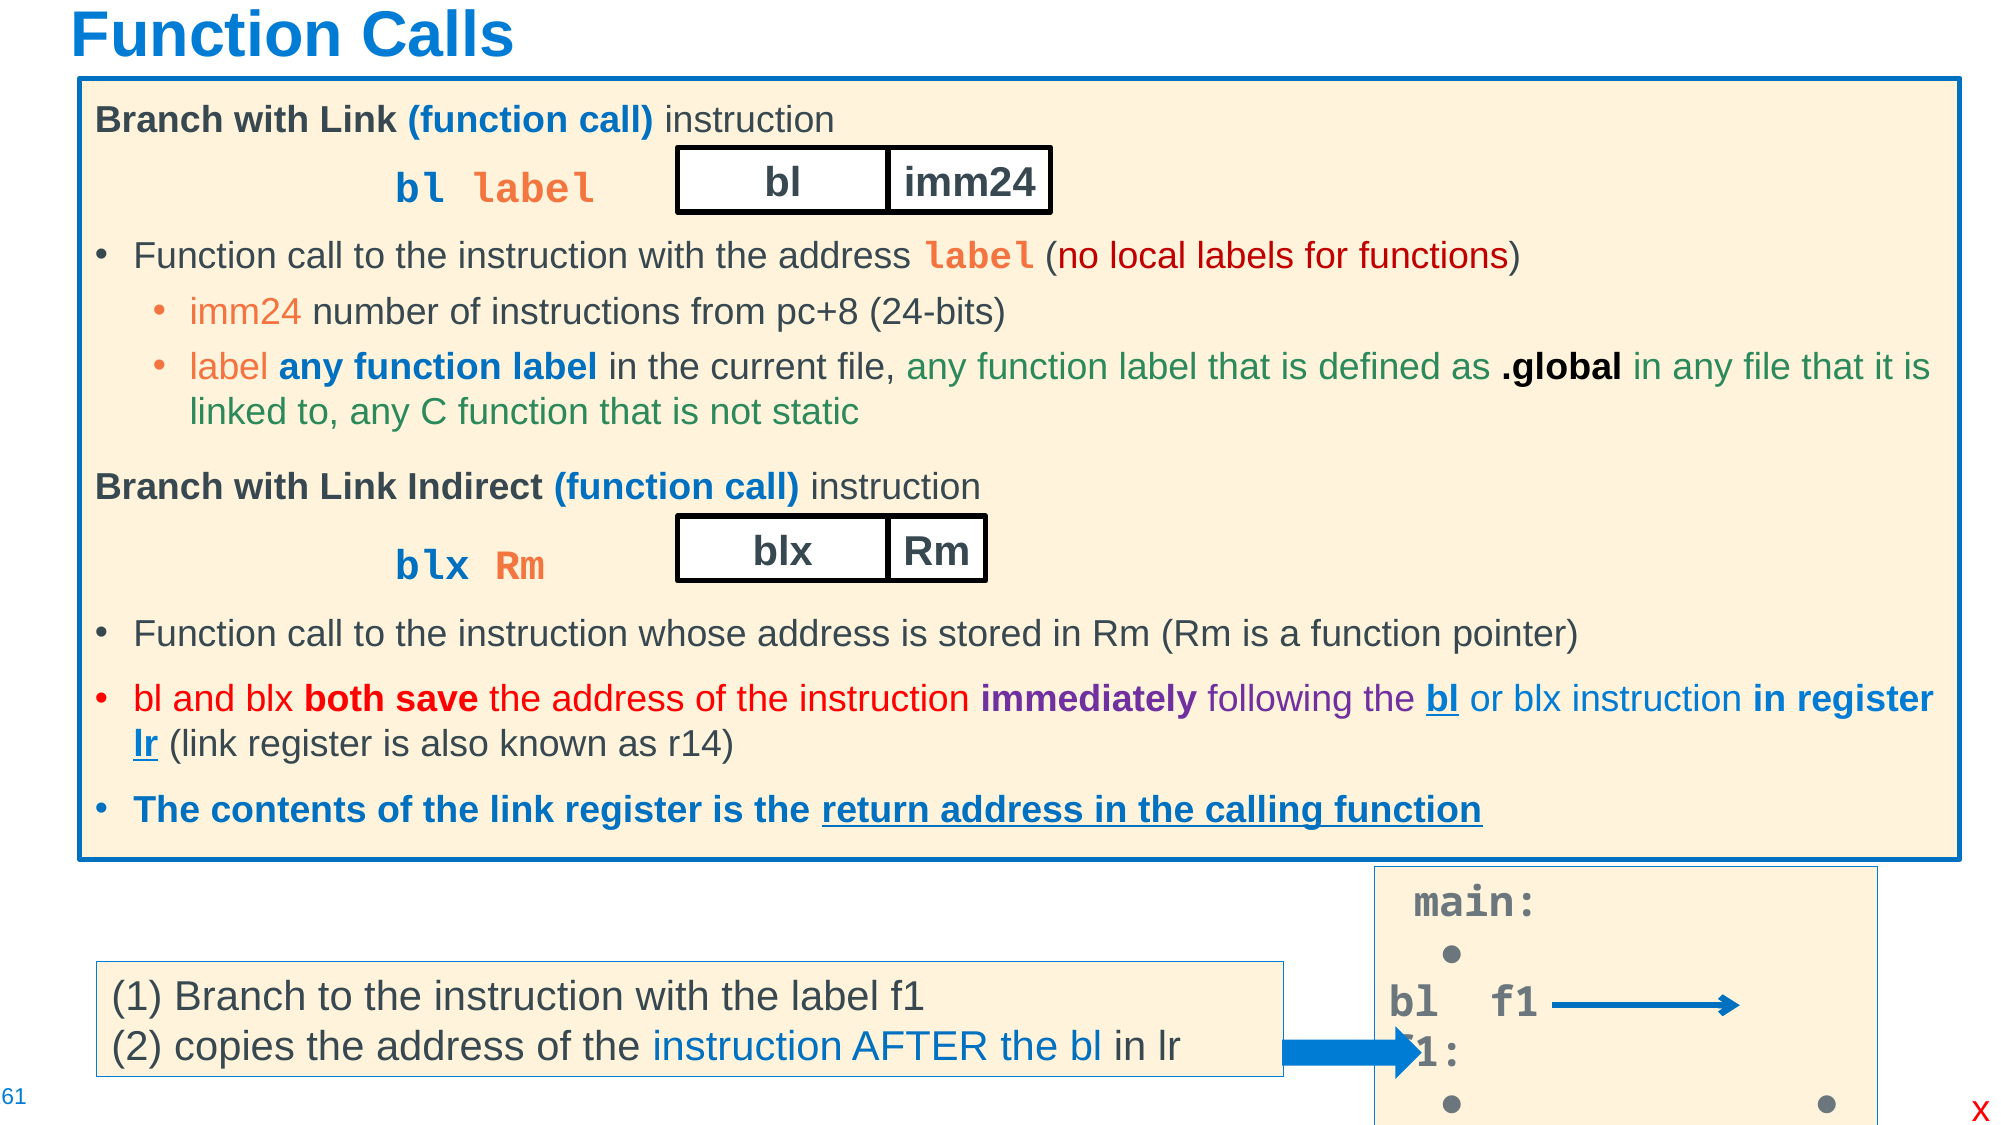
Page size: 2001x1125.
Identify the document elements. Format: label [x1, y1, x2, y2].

text_box [96, 866, 1878, 1084]
list [79, 78, 1960, 860]
title [55, 12, 1987, 79]
text_box [677, 516, 987, 582]
text_box [1956, 1076, 2000, 1125]
text_box [677, 147, 1052, 213]
